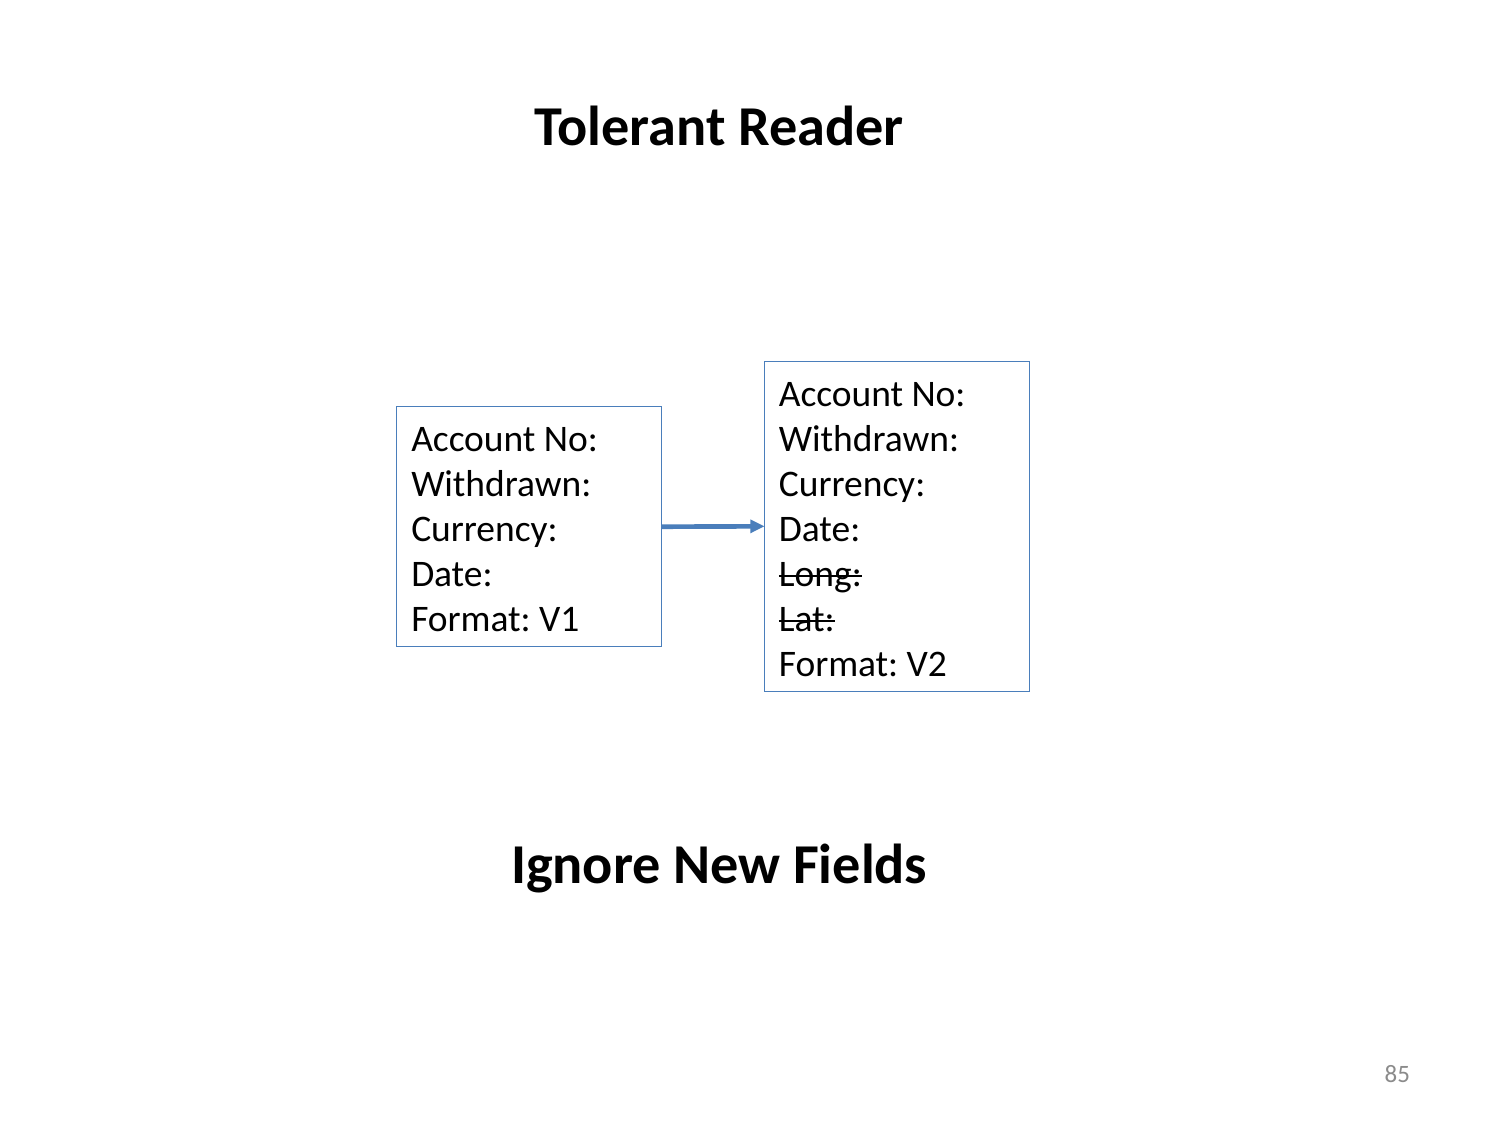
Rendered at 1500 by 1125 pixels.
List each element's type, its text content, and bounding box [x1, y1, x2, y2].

text_box Account No: Withdrawn: Currency: Date: Format: V1 [396, 406, 662, 647]
text_box Tolerant Reader [439, 82, 999, 165]
slide_number 85 [1074, 1042, 1425, 1103]
text_box Ignore New Fields [439, 819, 999, 902]
text_box Account No: Withdrawn: Currency: Date: Long: Lat: Format: V2 [764, 361, 1030, 692]
